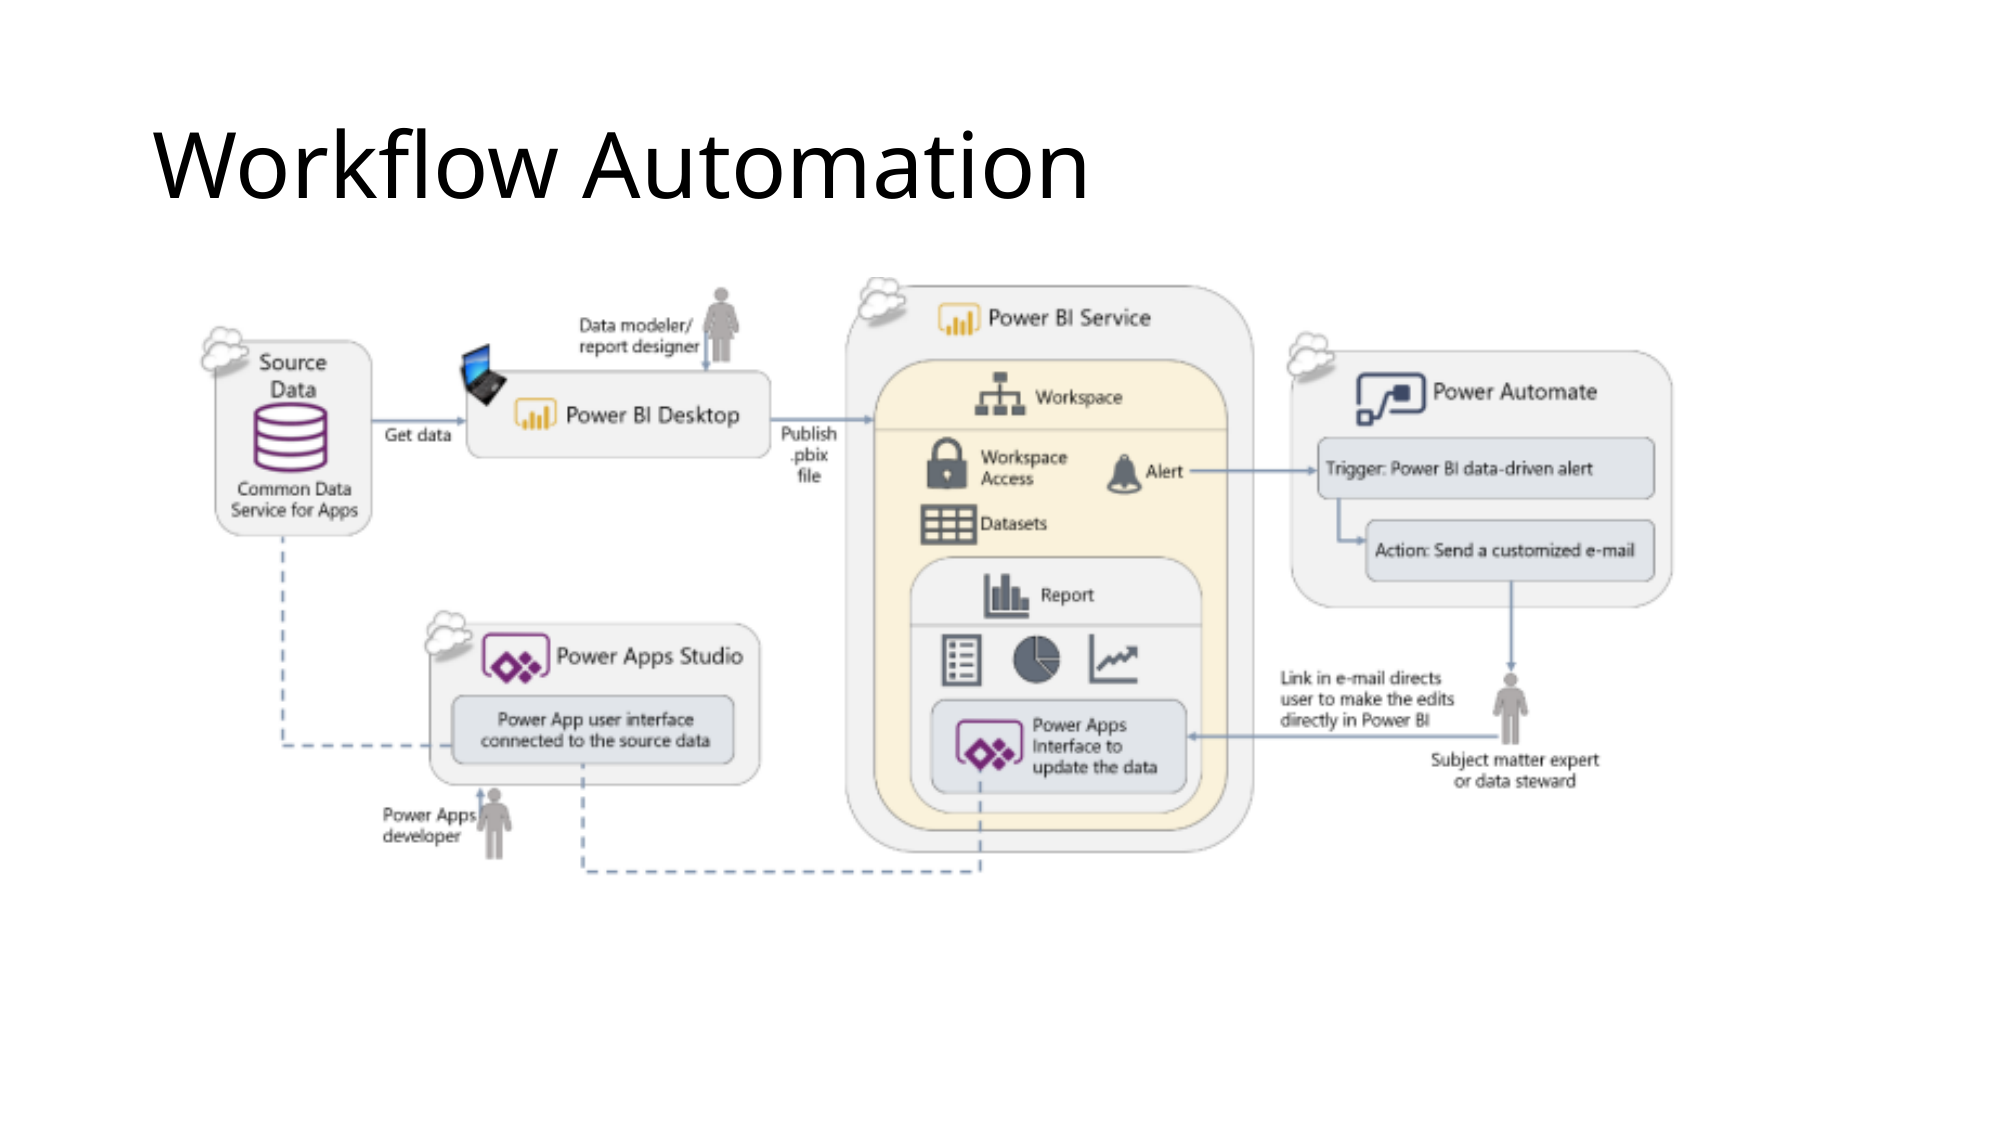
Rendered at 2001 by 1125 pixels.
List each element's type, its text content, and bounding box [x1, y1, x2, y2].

picture [137, 277, 1736, 897]
title Workflow Automation [137, 59, 1863, 278]
